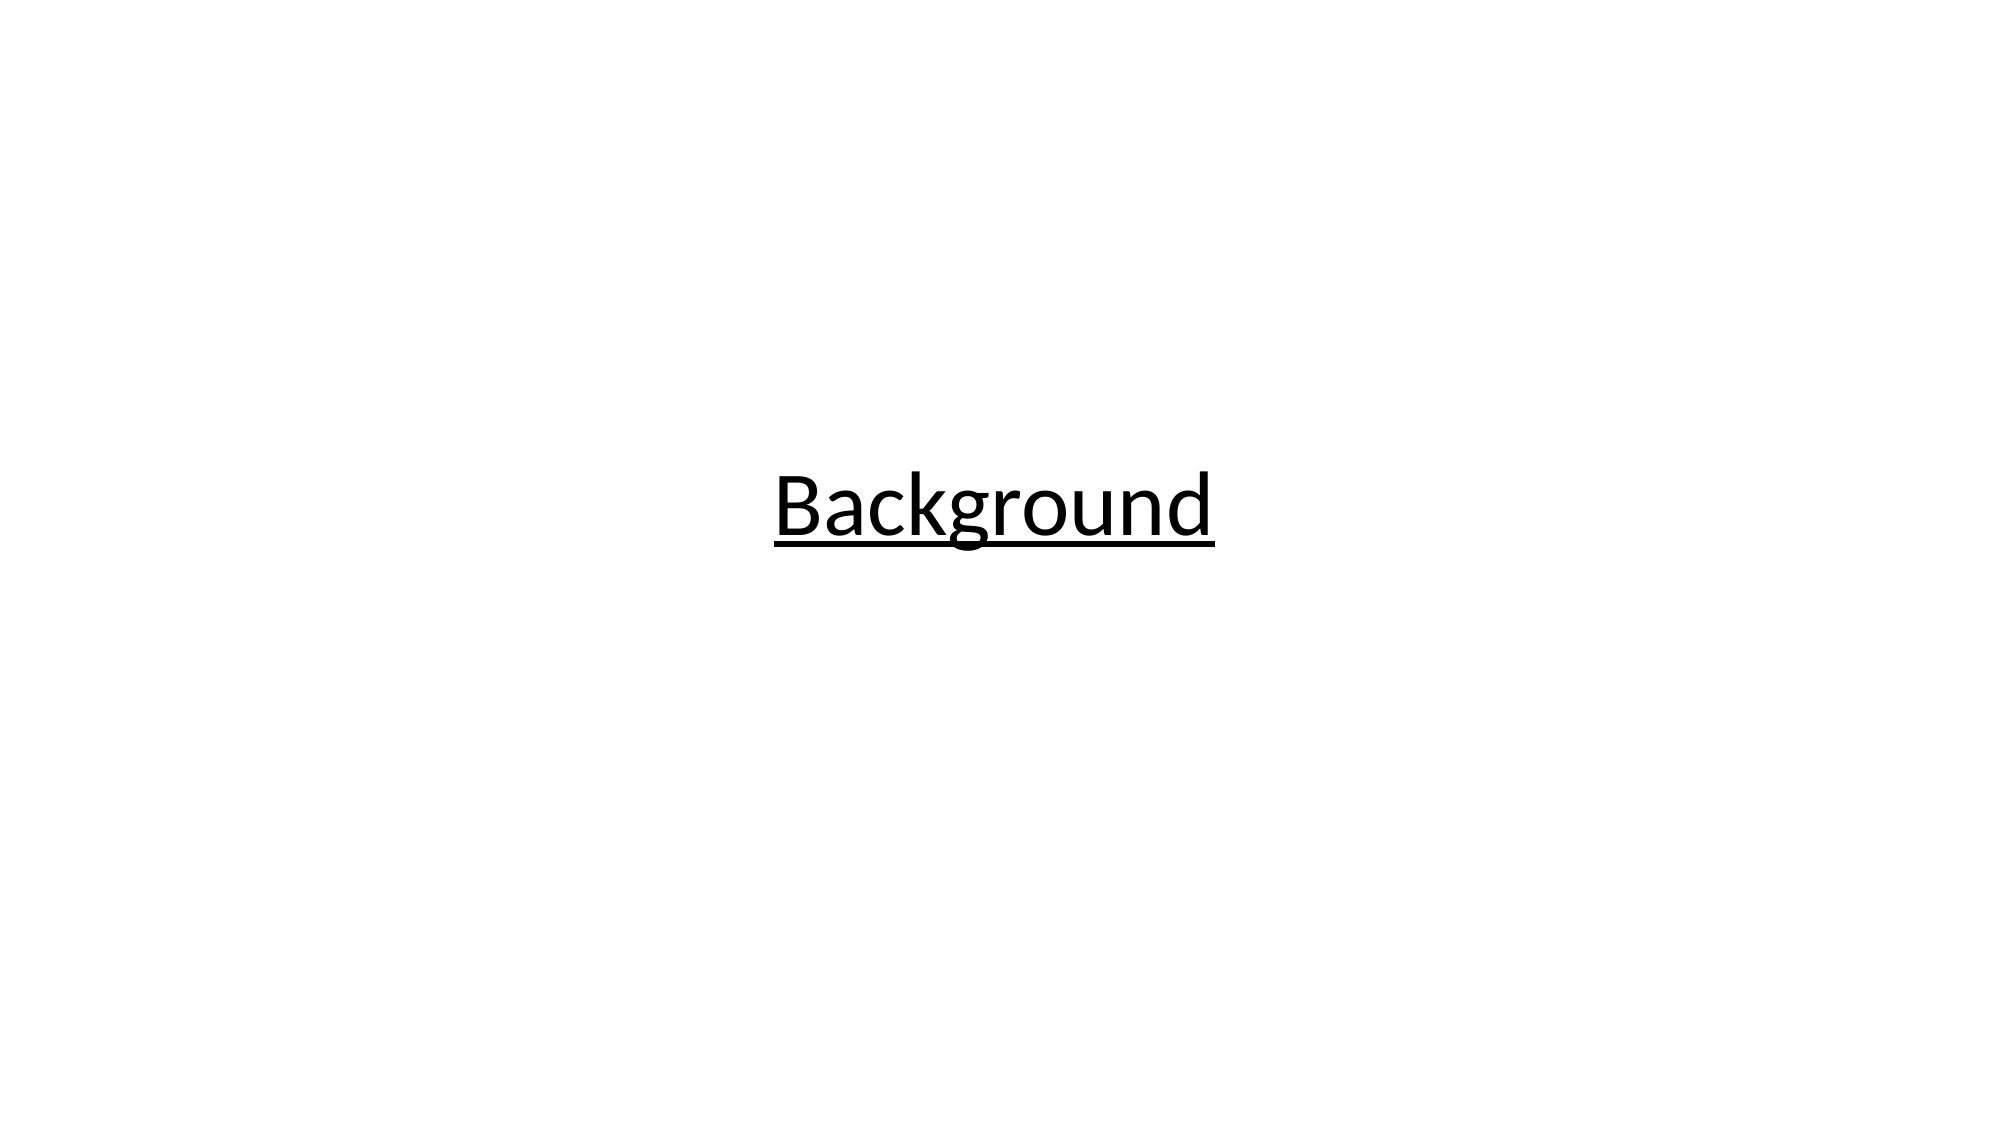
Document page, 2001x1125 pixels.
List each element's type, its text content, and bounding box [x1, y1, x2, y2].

text_box Background [758, 436, 1241, 561]
